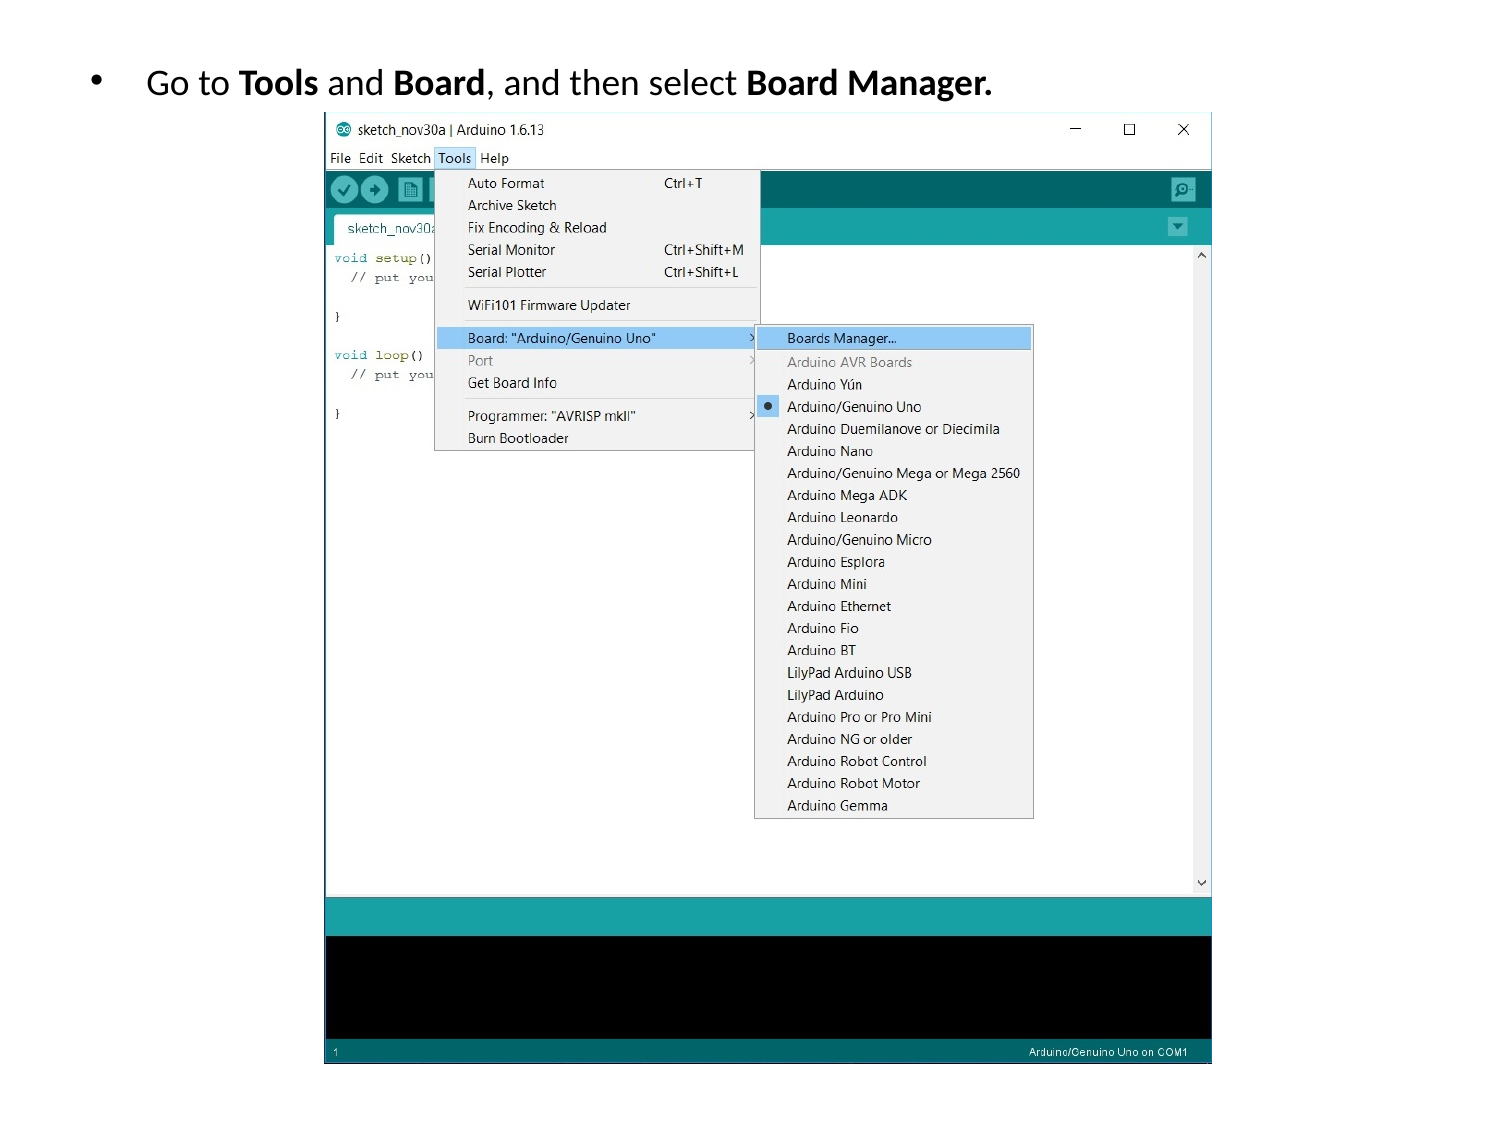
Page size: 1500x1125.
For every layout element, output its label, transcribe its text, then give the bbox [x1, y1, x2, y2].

list Go to Tools and Board, and then select Board Manager. [75, 50, 1425, 1005]
picture [324, 112, 1213, 1065]
